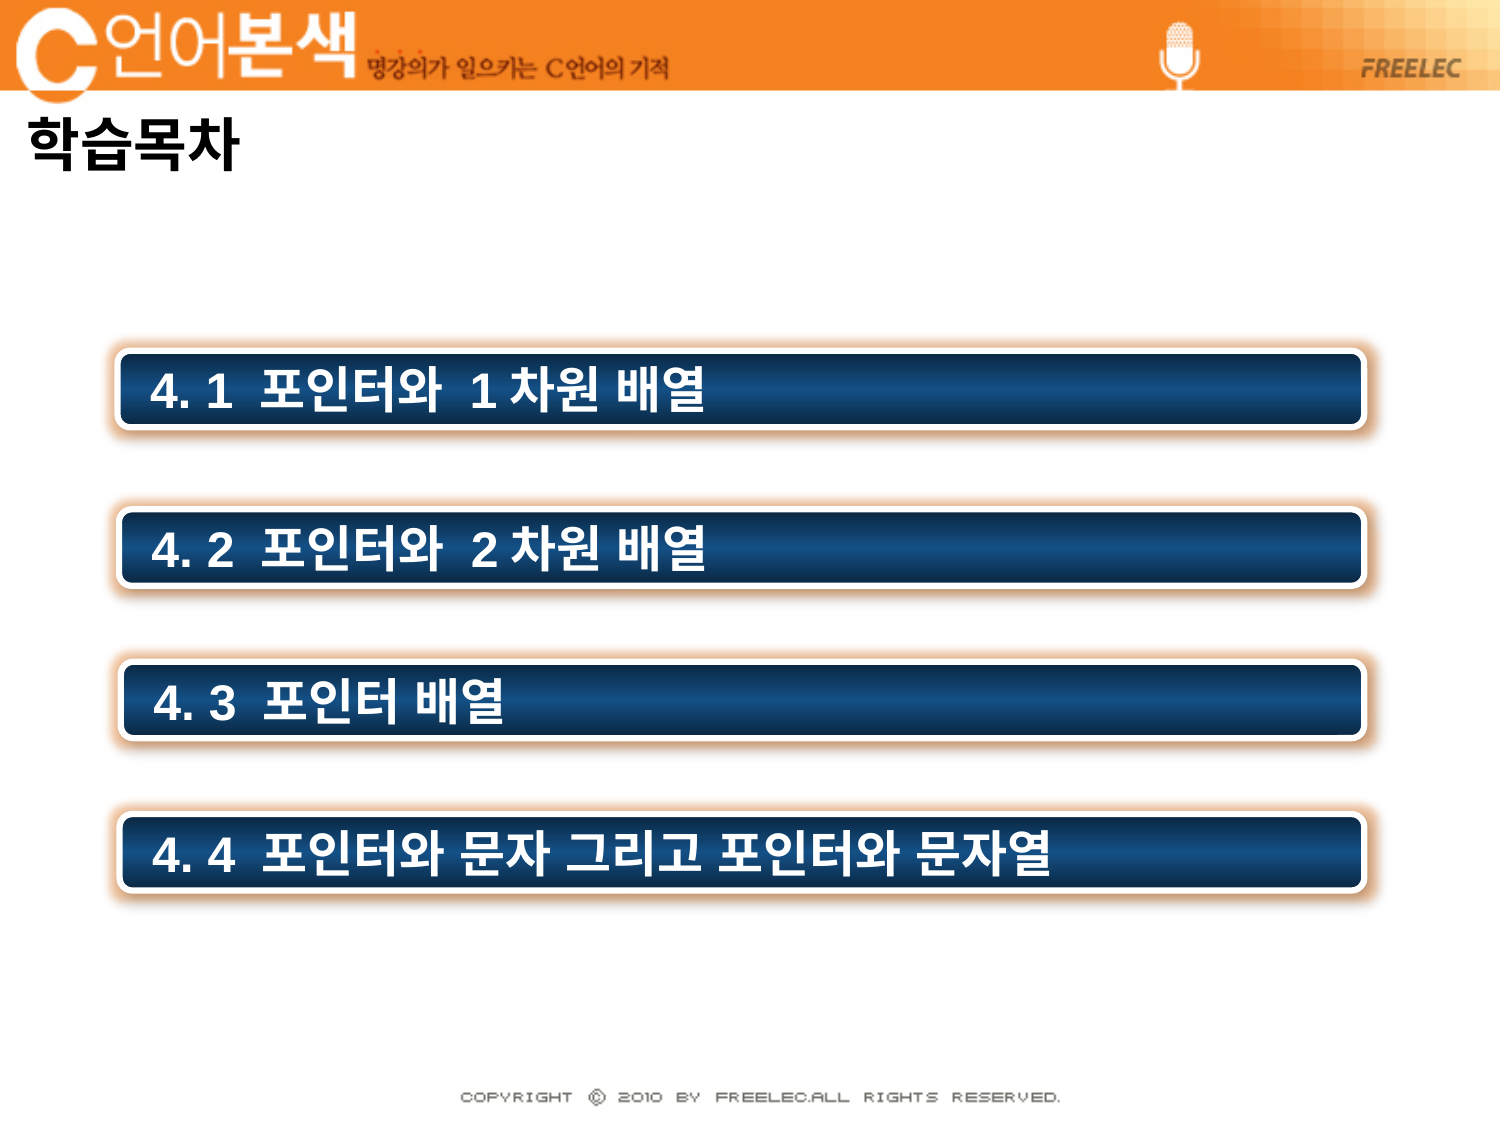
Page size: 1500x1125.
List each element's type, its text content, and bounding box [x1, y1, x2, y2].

picture [0, 0, 1500, 1125]
text_box 4. 3 포인터 배열 [120, 661, 1365, 739]
text_box 4. 4 포인터와 문자 그리고 포인터와 문자열 [119, 814, 1365, 891]
title 학습목차 [11, 107, 1500, 178]
text_box 4. 2 포인터와 2차원 배열 [118, 509, 1365, 586]
text_box 4. 1 포인터와 1차원 배열 [117, 350, 1365, 428]
